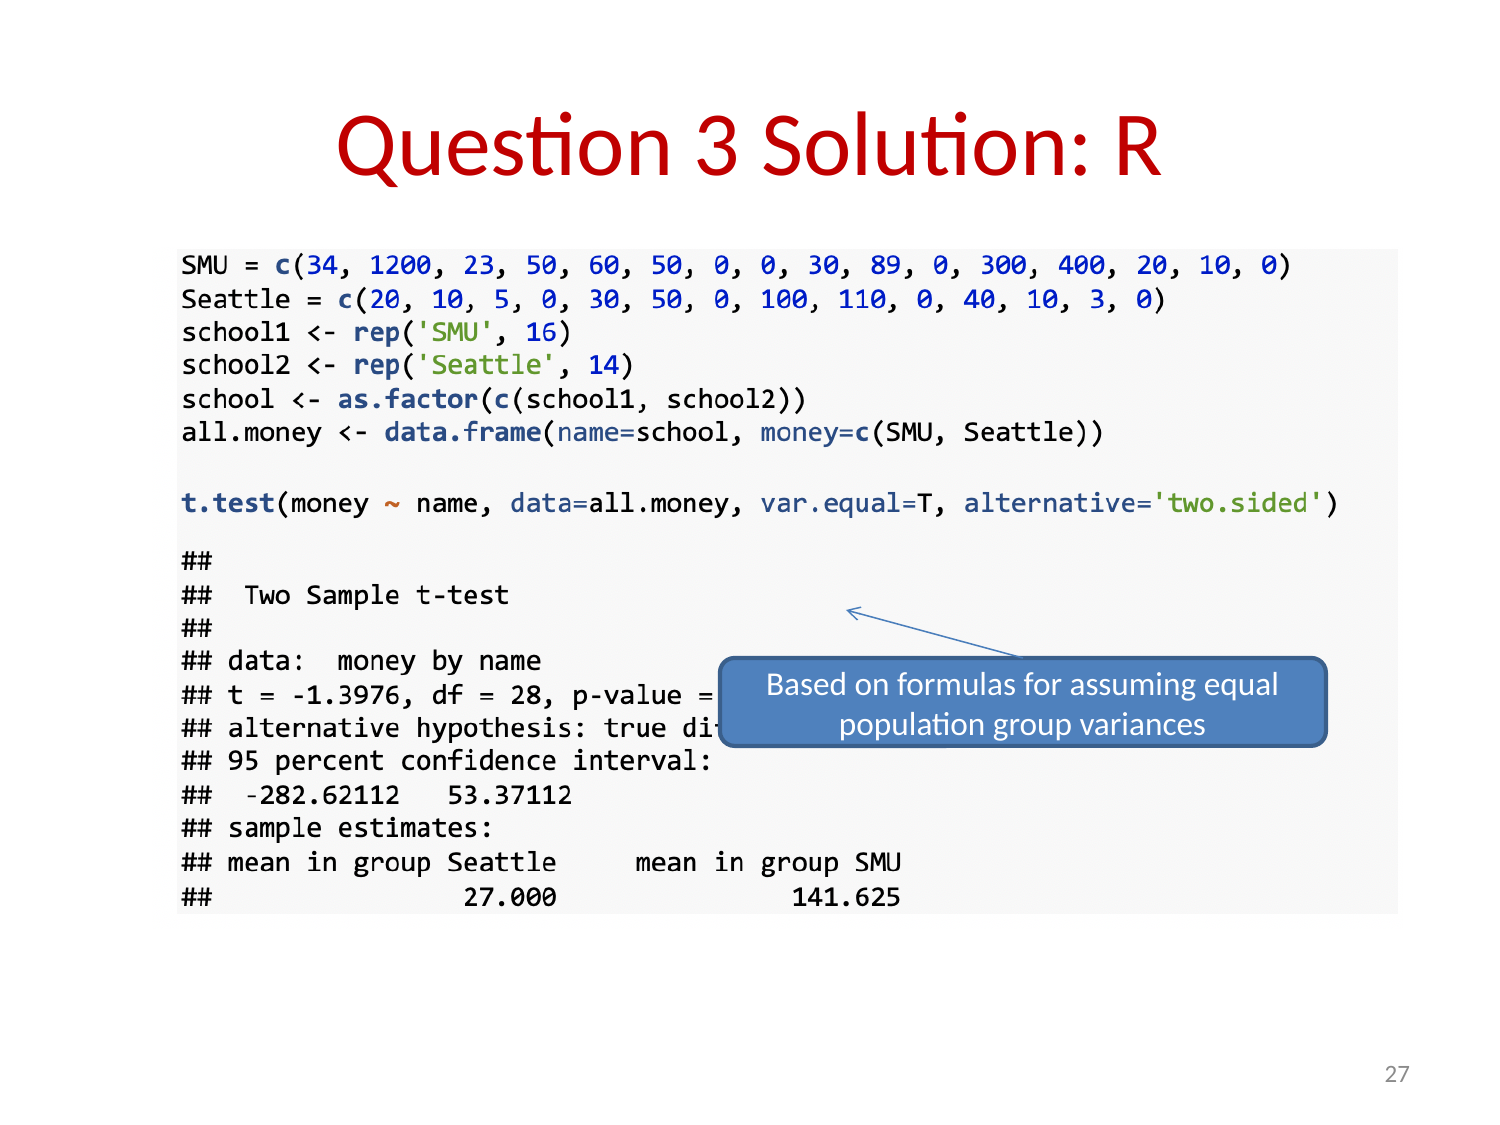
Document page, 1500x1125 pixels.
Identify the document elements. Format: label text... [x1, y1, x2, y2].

slide_number 27 [1074, 1042, 1425, 1103]
title Question 3 Solution: R [75, 45, 1425, 233]
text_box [845, 609, 1024, 659]
picture [152, 246, 1403, 929]
